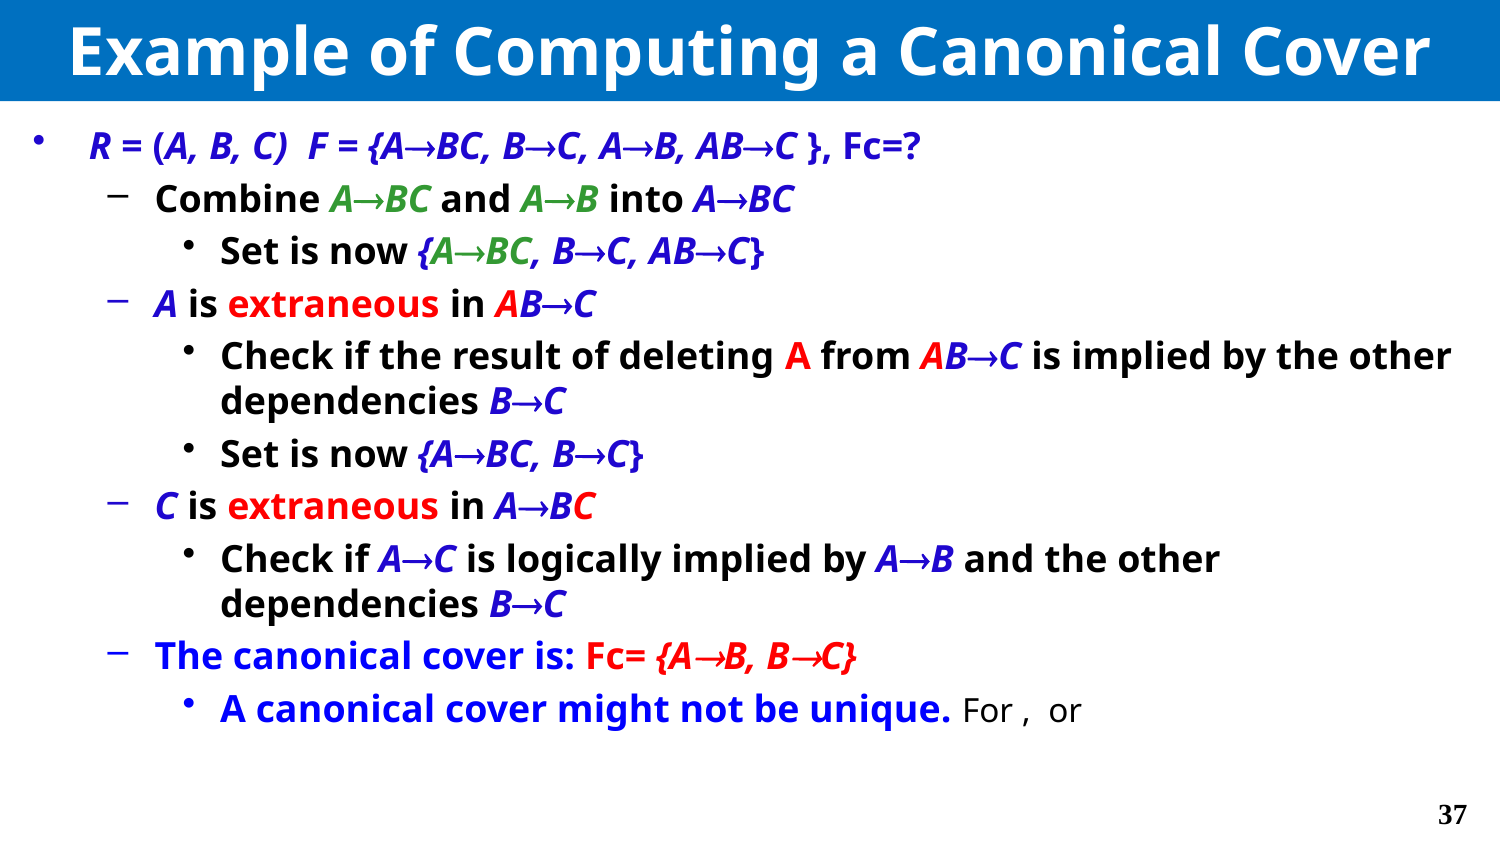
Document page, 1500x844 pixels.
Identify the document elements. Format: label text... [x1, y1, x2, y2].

title Example of Computing a Canonical Cover [0, 0, 1500, 102]
